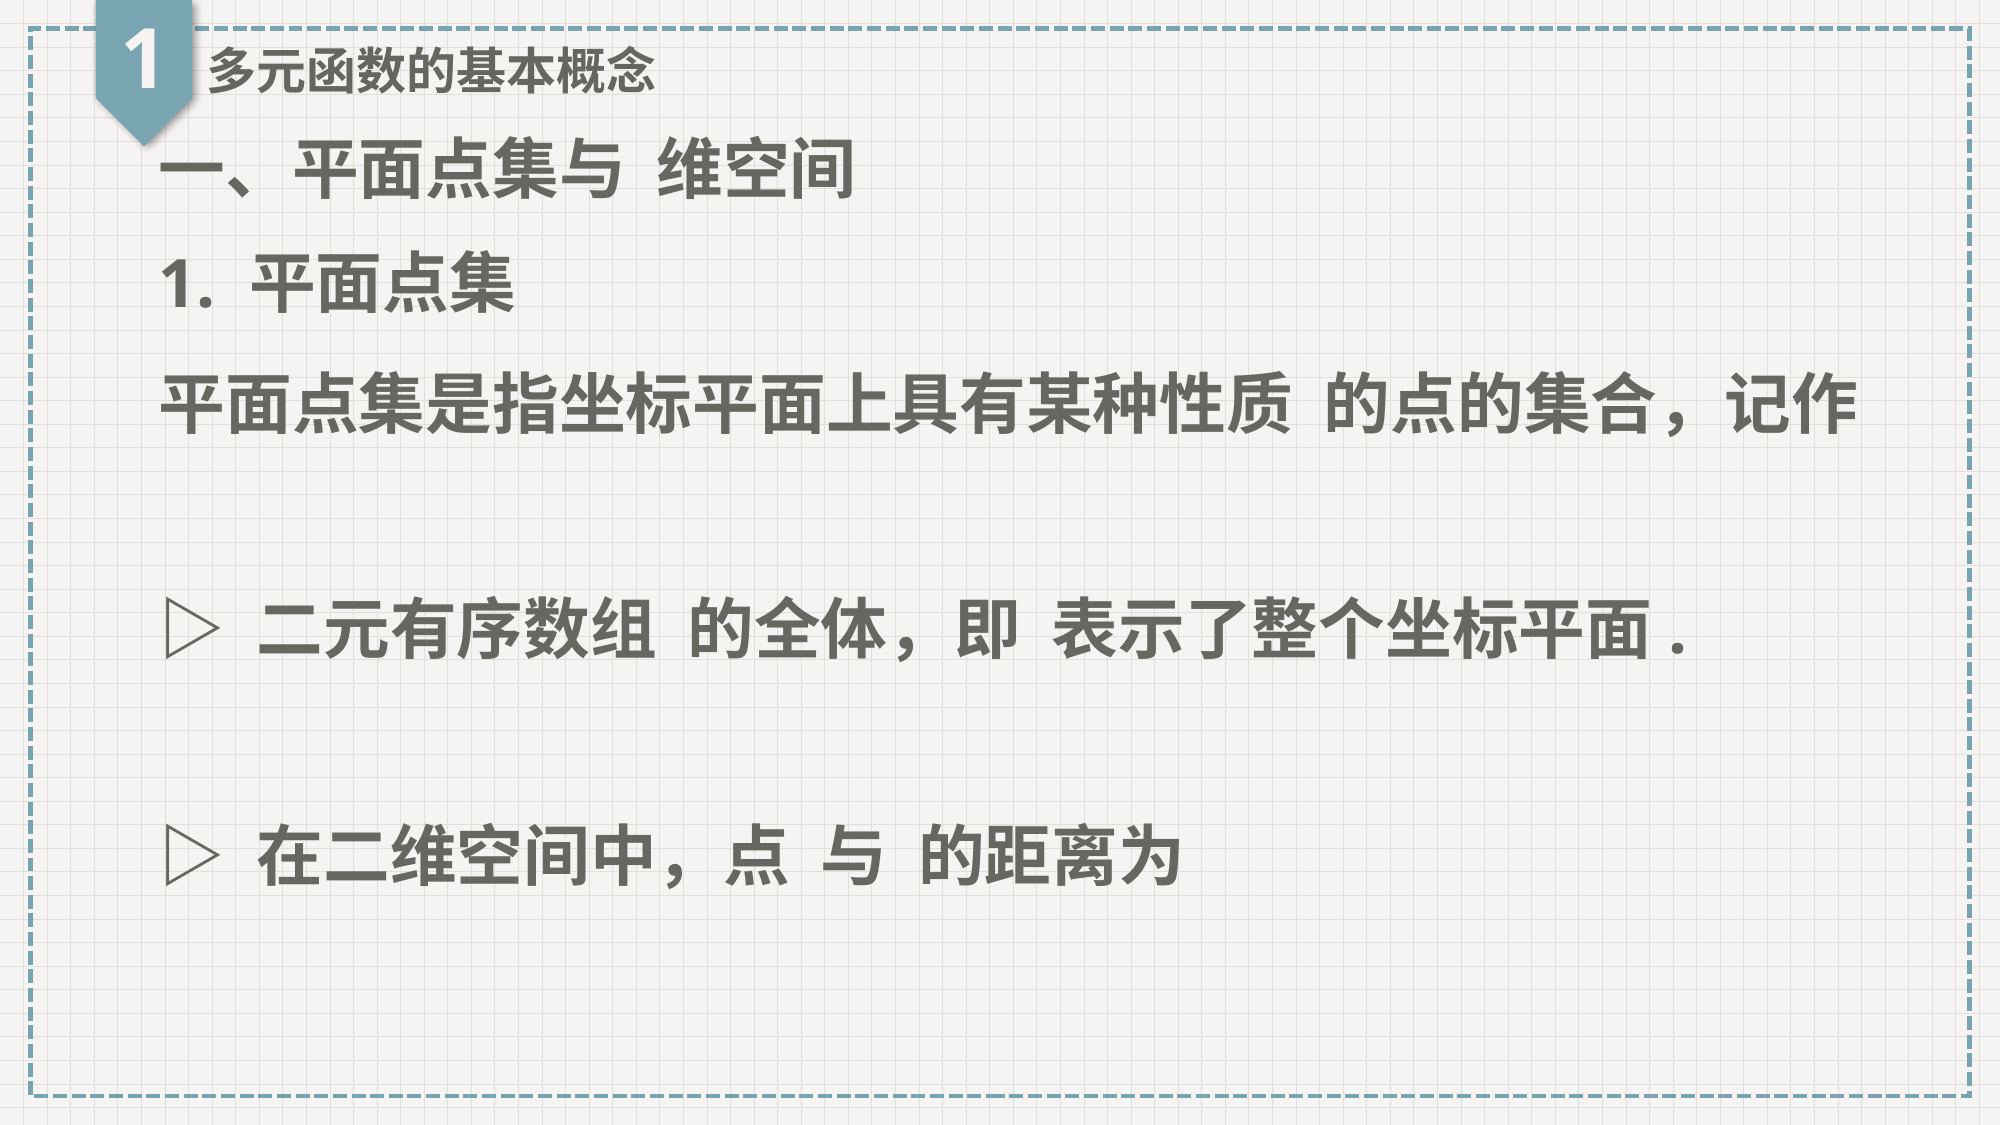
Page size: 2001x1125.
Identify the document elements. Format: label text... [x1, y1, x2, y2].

list 1 [95, 0, 193, 123]
list 多元函数的基本概念 [192, 35, 883, 112]
text_box 1. 平面点集 [143, 209, 1248, 329]
